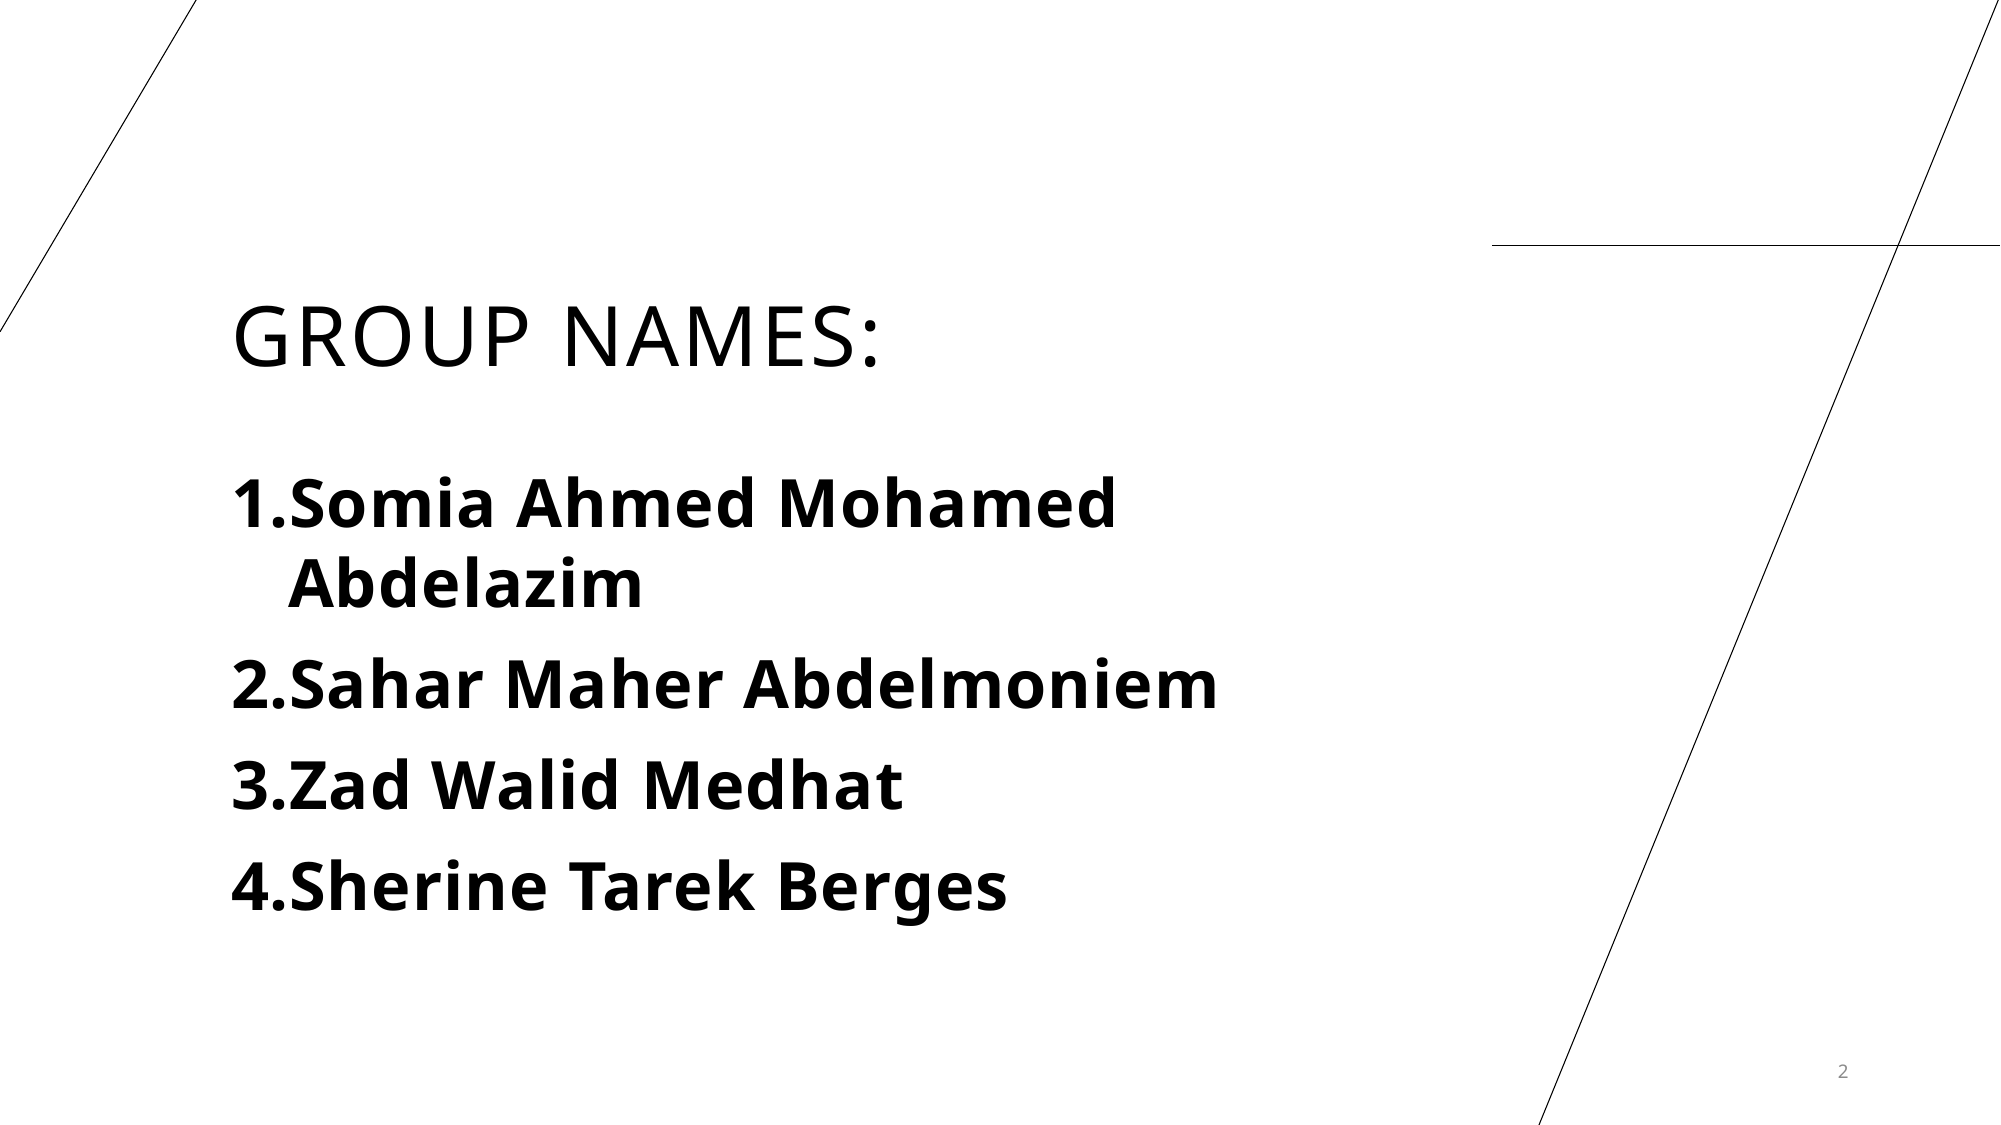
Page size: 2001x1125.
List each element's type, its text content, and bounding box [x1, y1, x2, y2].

title Group Names: [216, 43, 1413, 392]
slide_number 2 [1701, 1042, 1864, 1103]
list Somia Ahmed Mohamed Abdelazim Sahar Maher Abdelmoniem Zad Walid Medhat Sherine Tarek Berges [216, 453, 1413, 1013]
